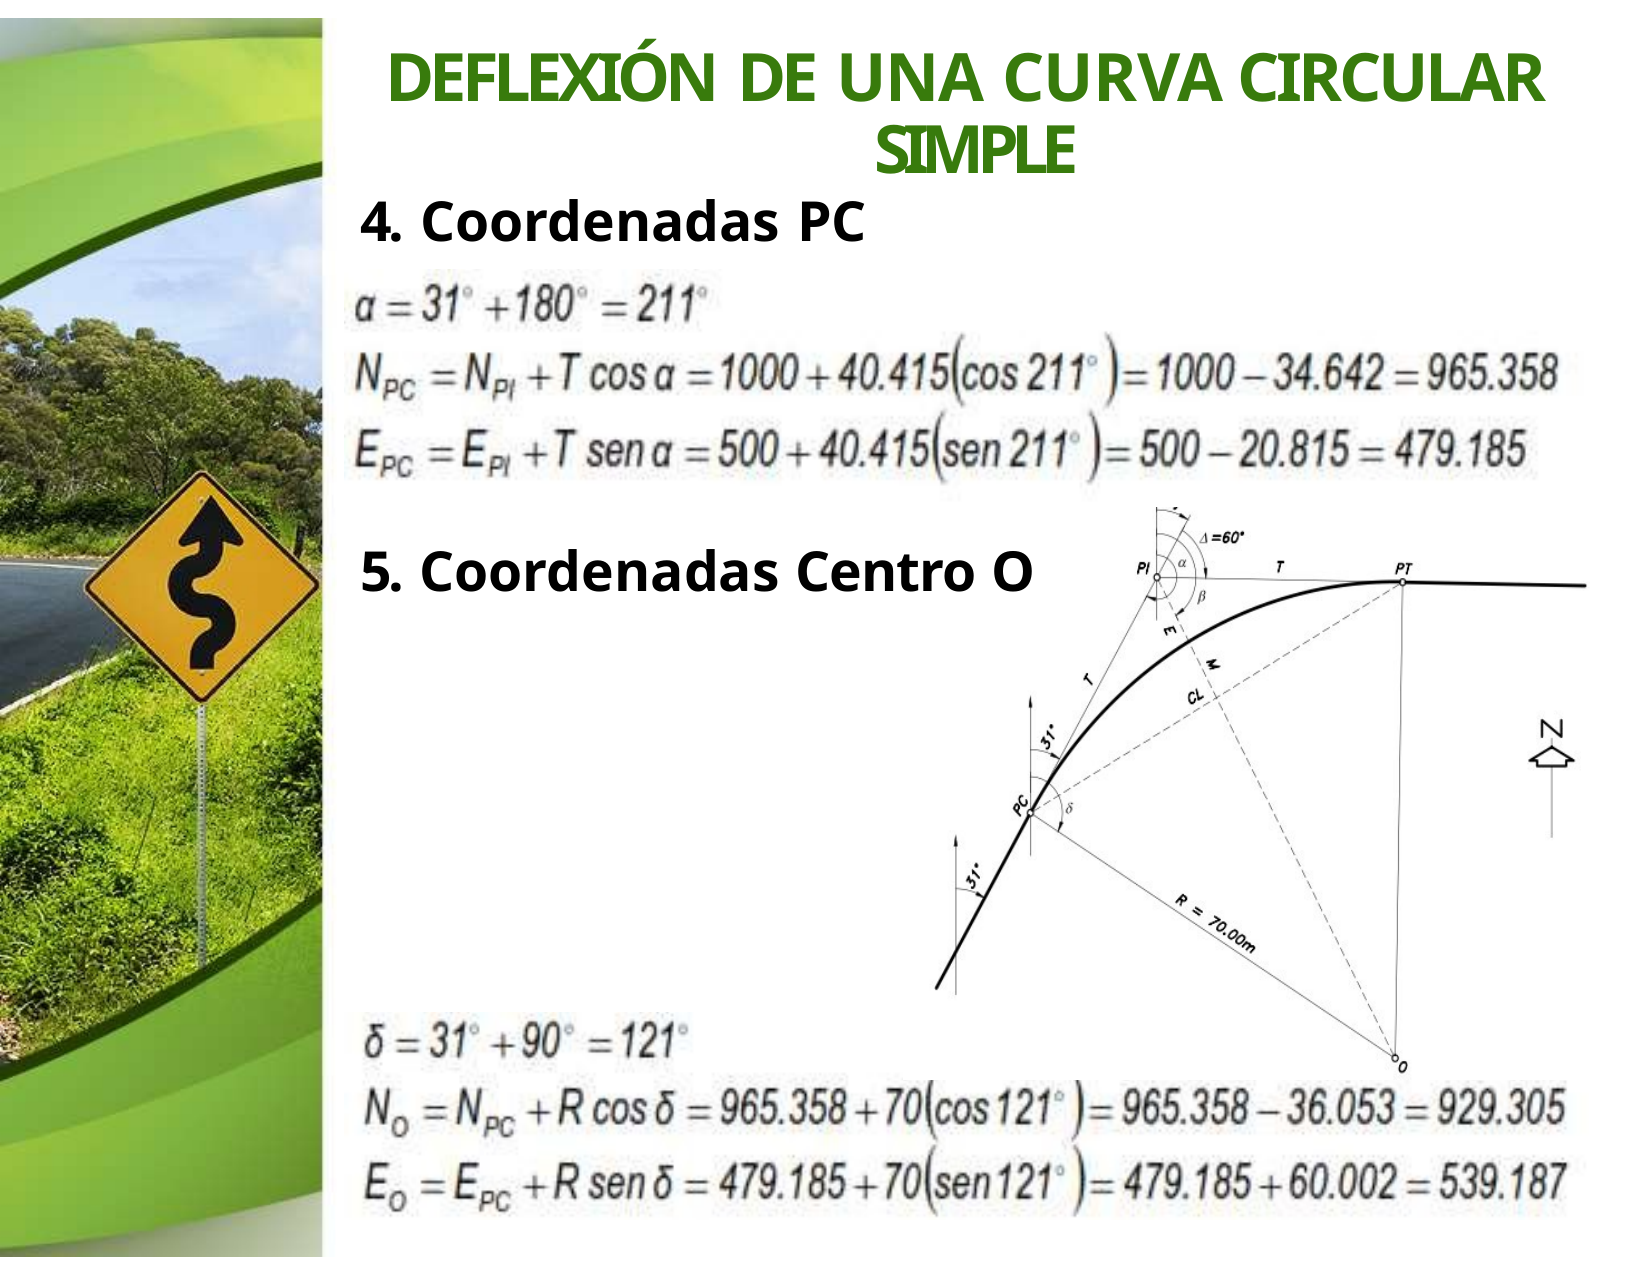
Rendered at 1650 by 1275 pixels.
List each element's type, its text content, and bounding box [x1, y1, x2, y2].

text_box 4. Coordenadas PC [358, 184, 383, 253]
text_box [343, 514, 1592, 1221]
picture [343, 269, 1618, 507]
title DEFLEXIÓN DE UNA CURVA CIRCULAR SIMPLE [383, 31, 1580, 256]
picture [0, 18, 337, 1257]
